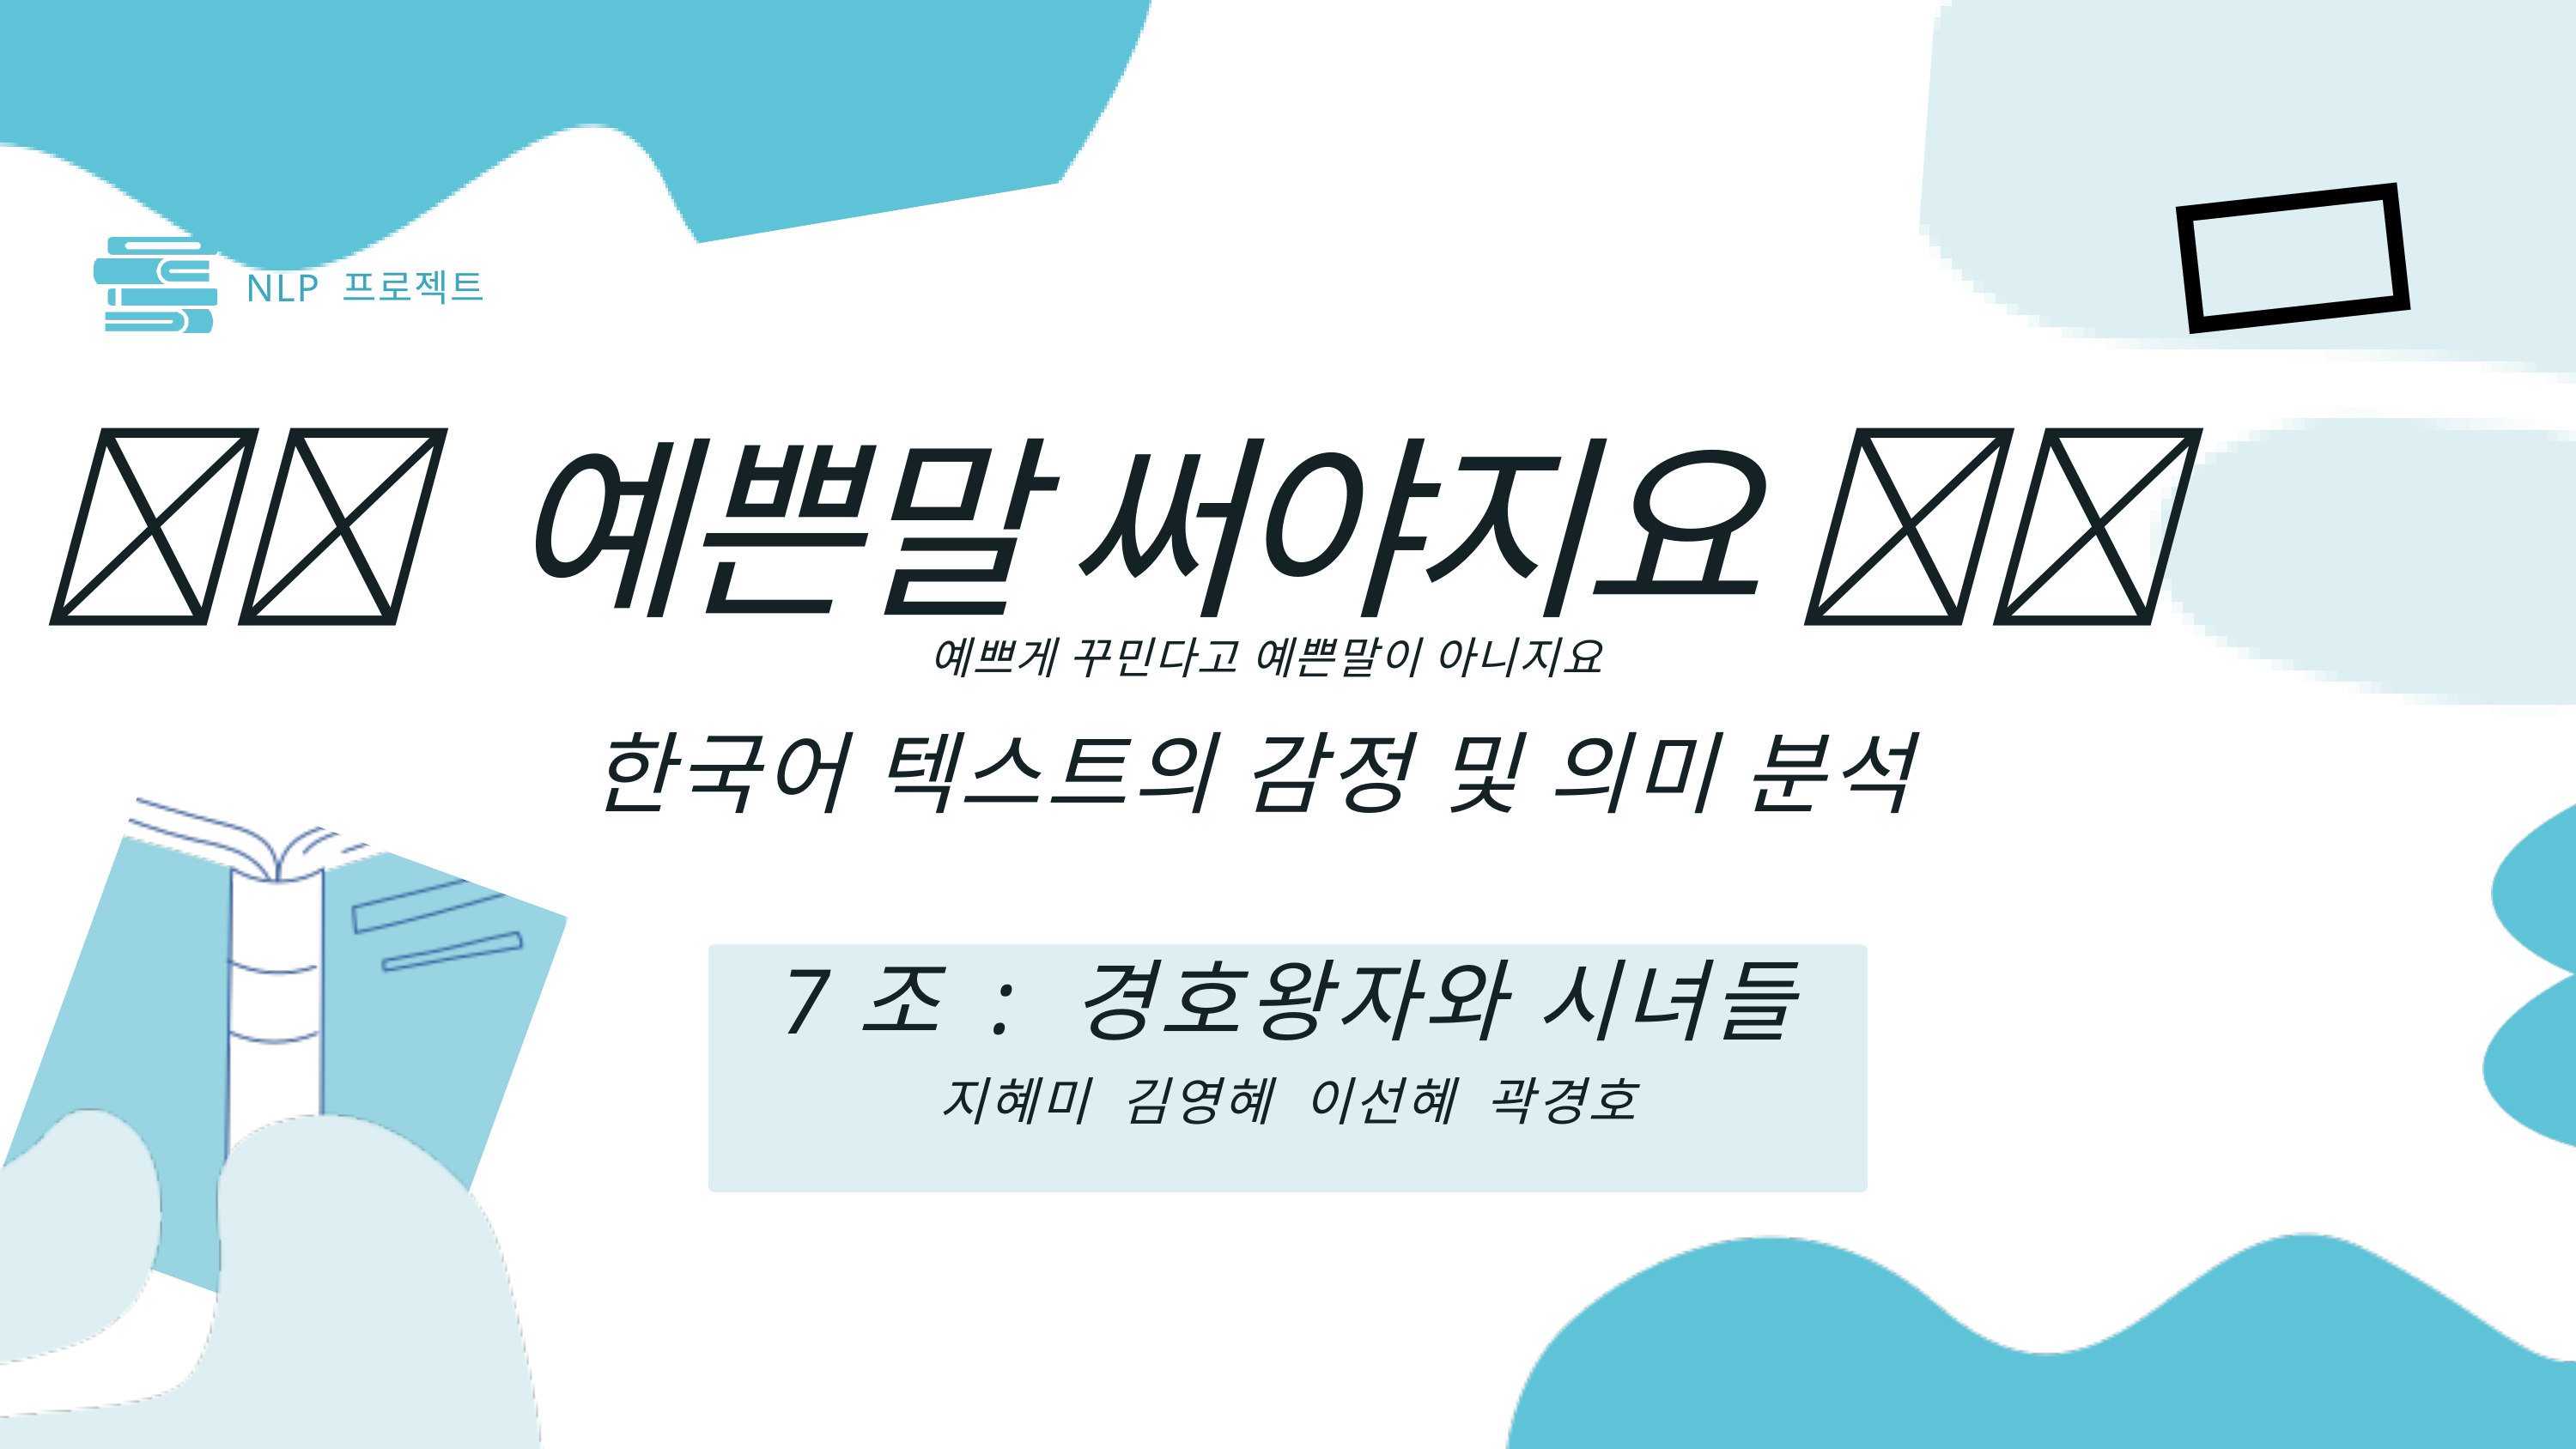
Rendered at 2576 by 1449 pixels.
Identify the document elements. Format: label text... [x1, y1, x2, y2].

text_box 한국어 텍스트의 감정 및 의미 분석 [590, 699, 1986, 825]
text_box [1886, 450, 2576, 722]
text_box [1909, 0, 2576, 365]
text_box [708, 944, 1868, 1193]
text_box [0, 1092, 569, 1449]
text_box 예쁘게 꾸민다고 예쁜말이 아니지요 [929, 620, 1647, 683]
text_box [30, 765, 569, 1092]
text_box 🌈 [2097, 5, 2576, 497]
text_box NLP 프로젝트 [306, 276, 509, 310]
text_box [0, 0, 1194, 361]
text_box [2401, 719, 2576, 1143]
text_box [167, 324, 218, 333]
text_box [1477, 1143, 2576, 1449]
text_box 💗🌟 예쁜말 써야지요 🌸✨ [34, 365, 2542, 641]
